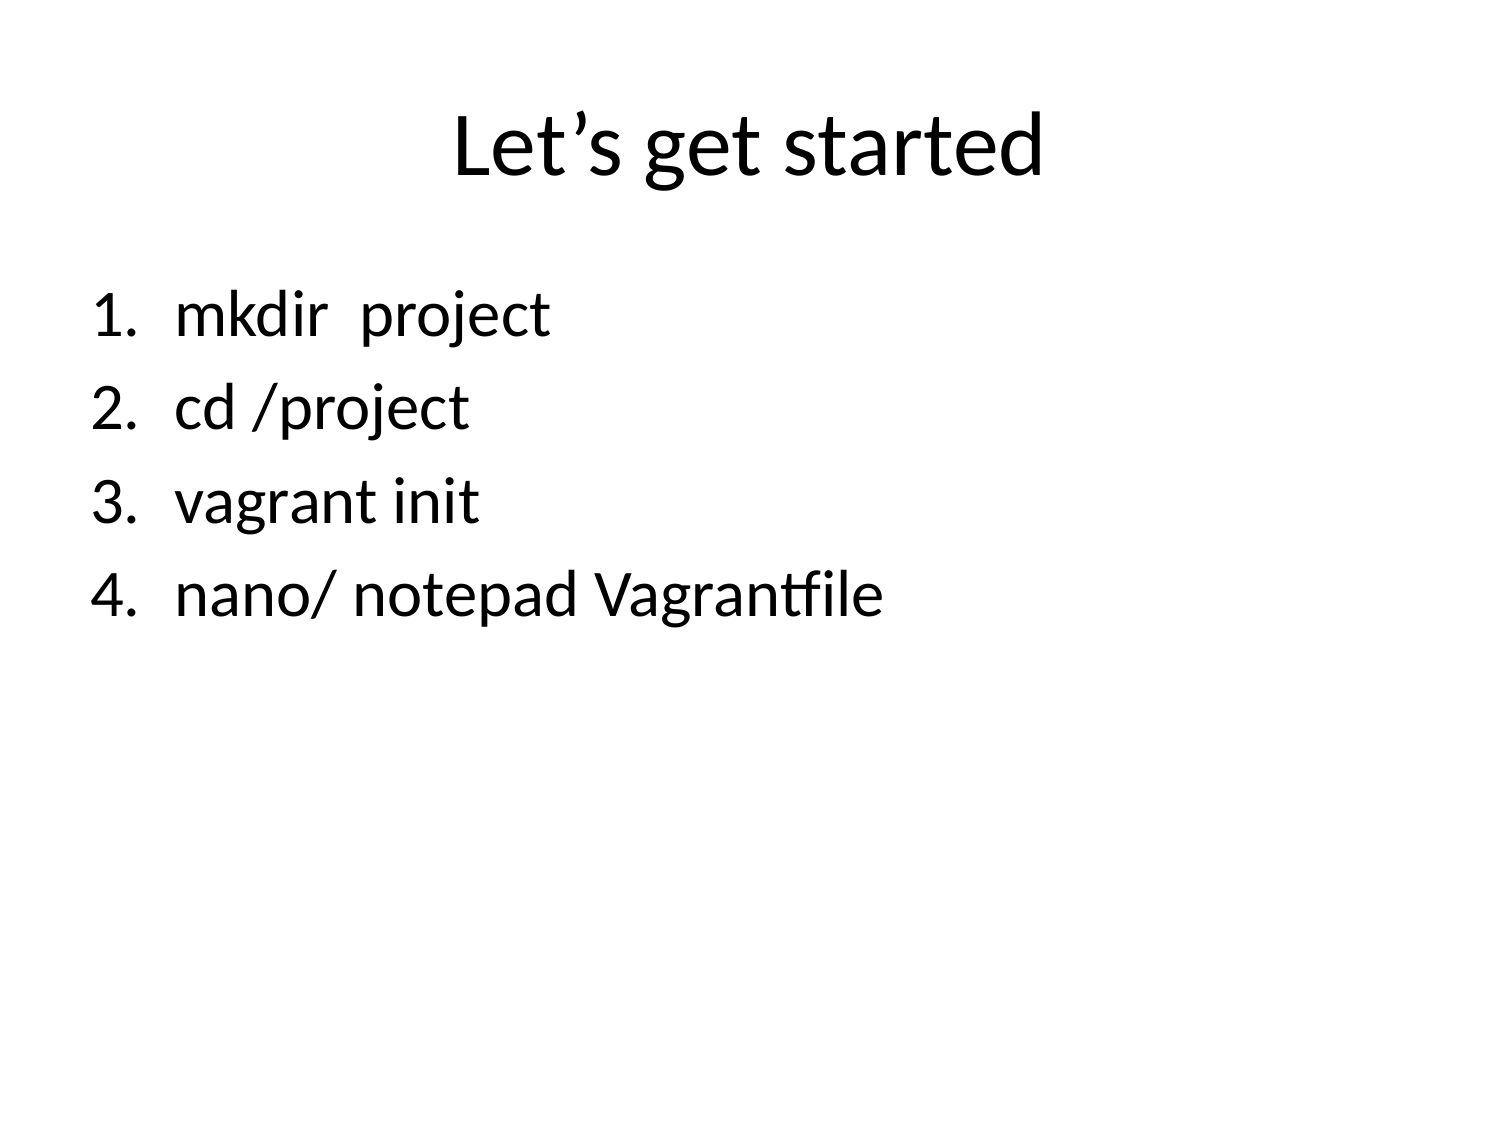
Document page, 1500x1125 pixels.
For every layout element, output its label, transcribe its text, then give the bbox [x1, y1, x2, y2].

title Let’s get started [75, 45, 1425, 233]
list mkdir project cd /project vagrant init nano/ notepad Vagrantfile [75, 262, 1425, 1005]
